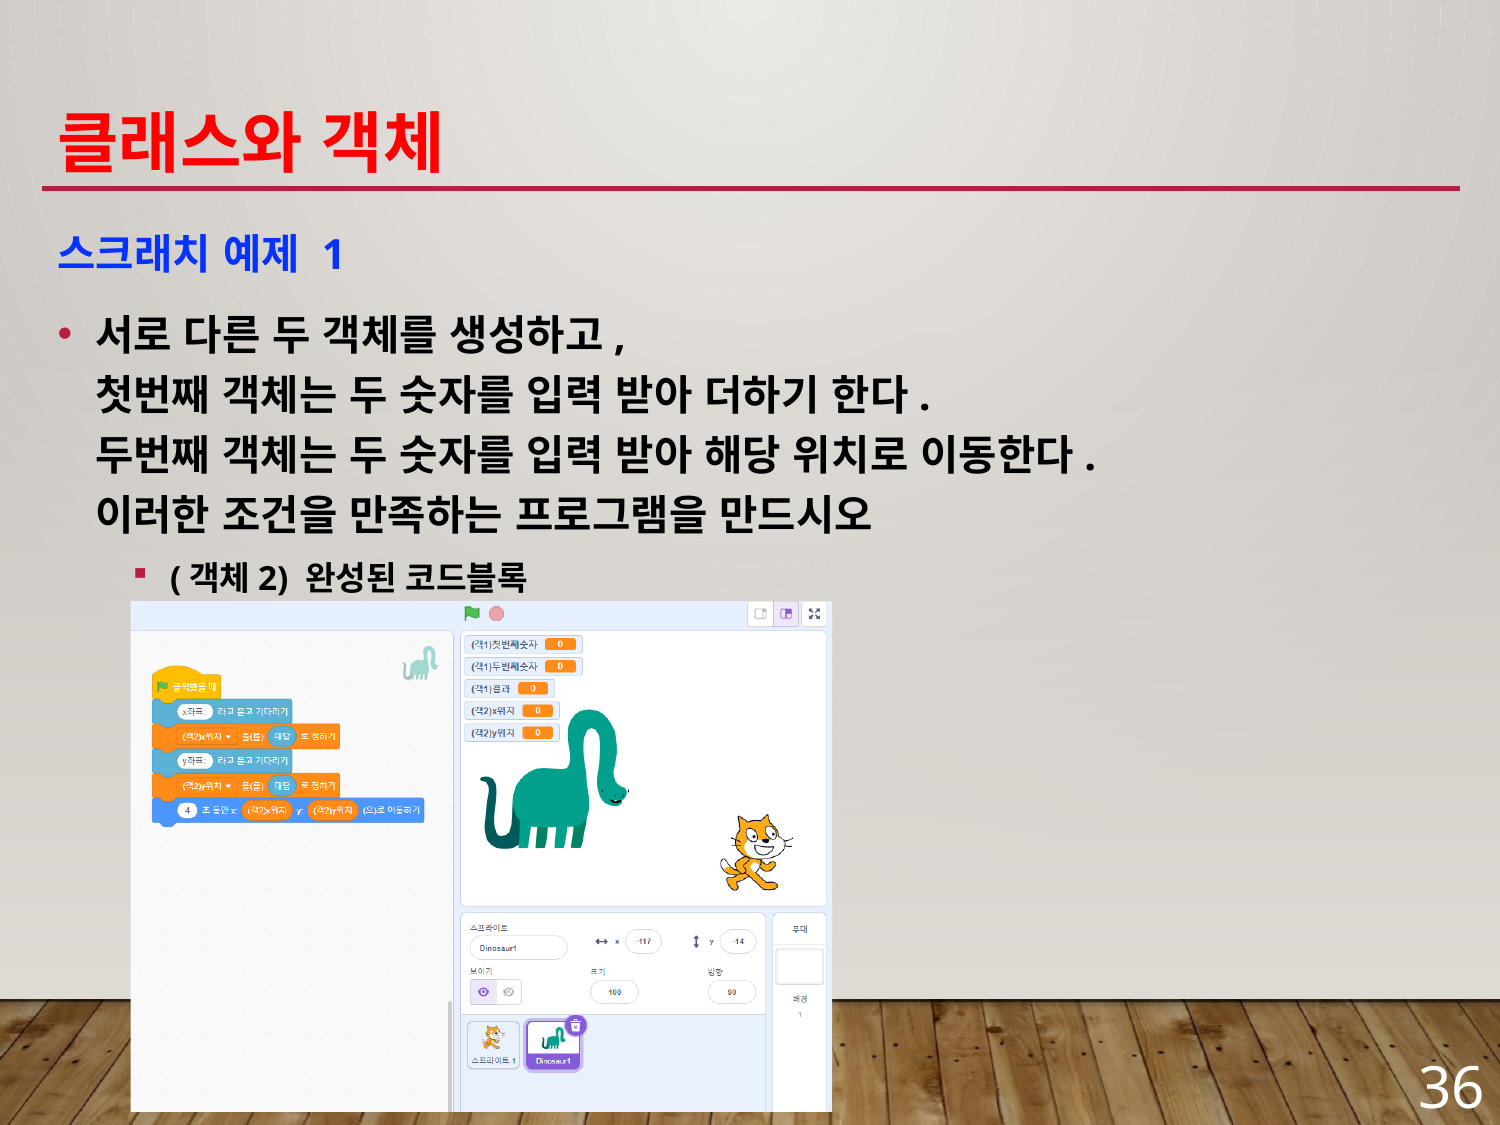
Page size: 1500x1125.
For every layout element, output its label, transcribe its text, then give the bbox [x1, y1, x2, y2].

title 클래스와 객체 [42, 16, 1461, 189]
list 스크래치 예제 1 서로 다른 두 객체를 생성하고, 첫번째 객체는 두 숫자를 입력 받아 더하기 한다. 두번째 객체는 두 숫자를 입력 받아 해당 위치로 이동한다. 이러한 조건을 만족하는 프로그램을 만드시오 (객체2) 완성된 코드블록 [42, 210, 1461, 993]
picture [0, 601, 1500, 1125]
